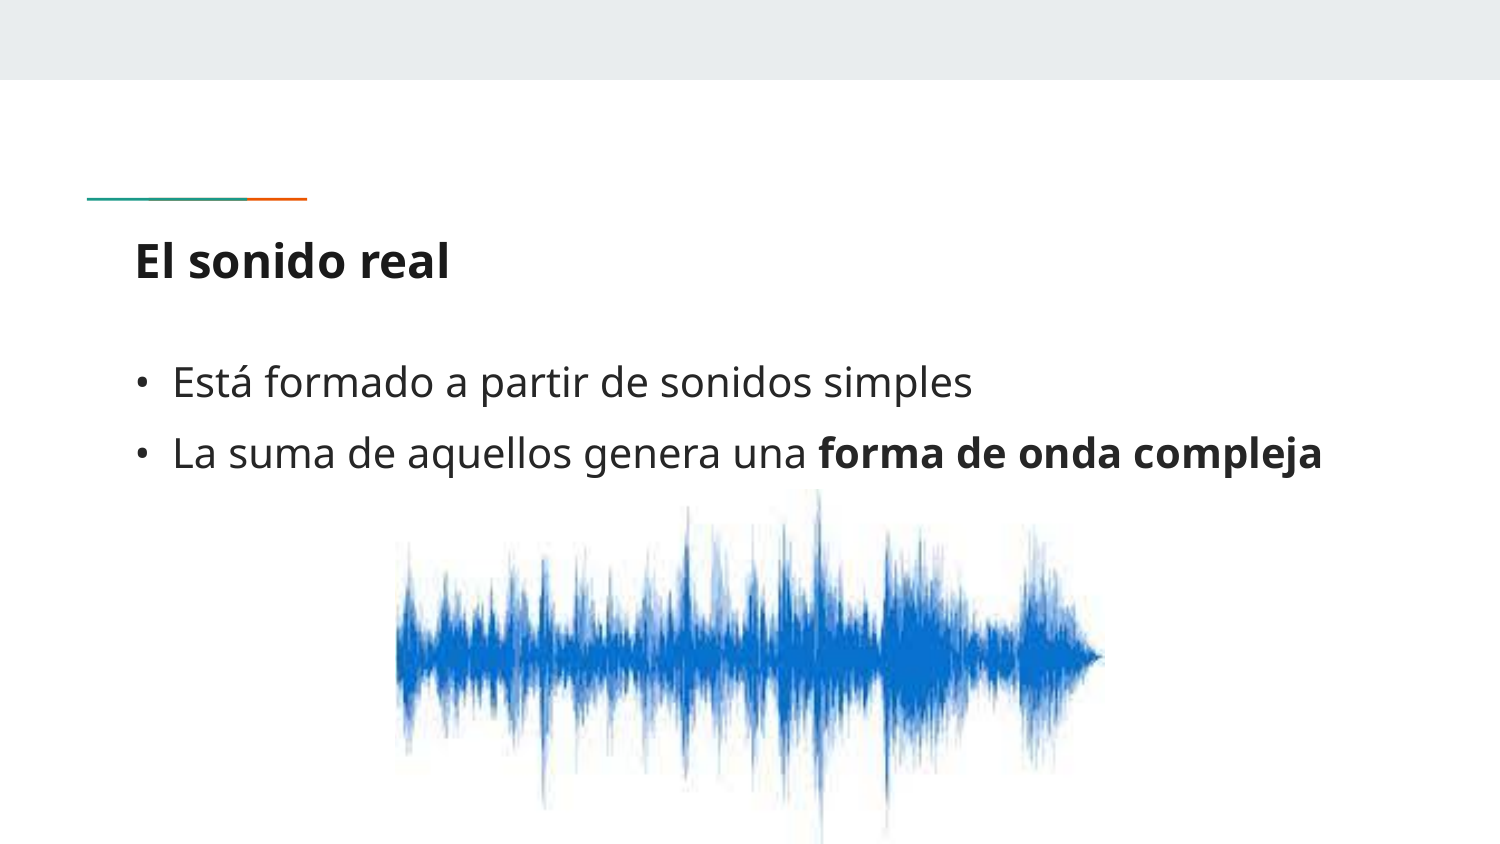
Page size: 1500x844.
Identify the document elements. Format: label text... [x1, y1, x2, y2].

list Está formado a partir de sonidos simples La suma de aquellos genera una forma de onda compleja [119, 341, 1381, 712]
title El sonido real [119, 216, 1381, 305]
picture [395, 489, 1105, 844]
